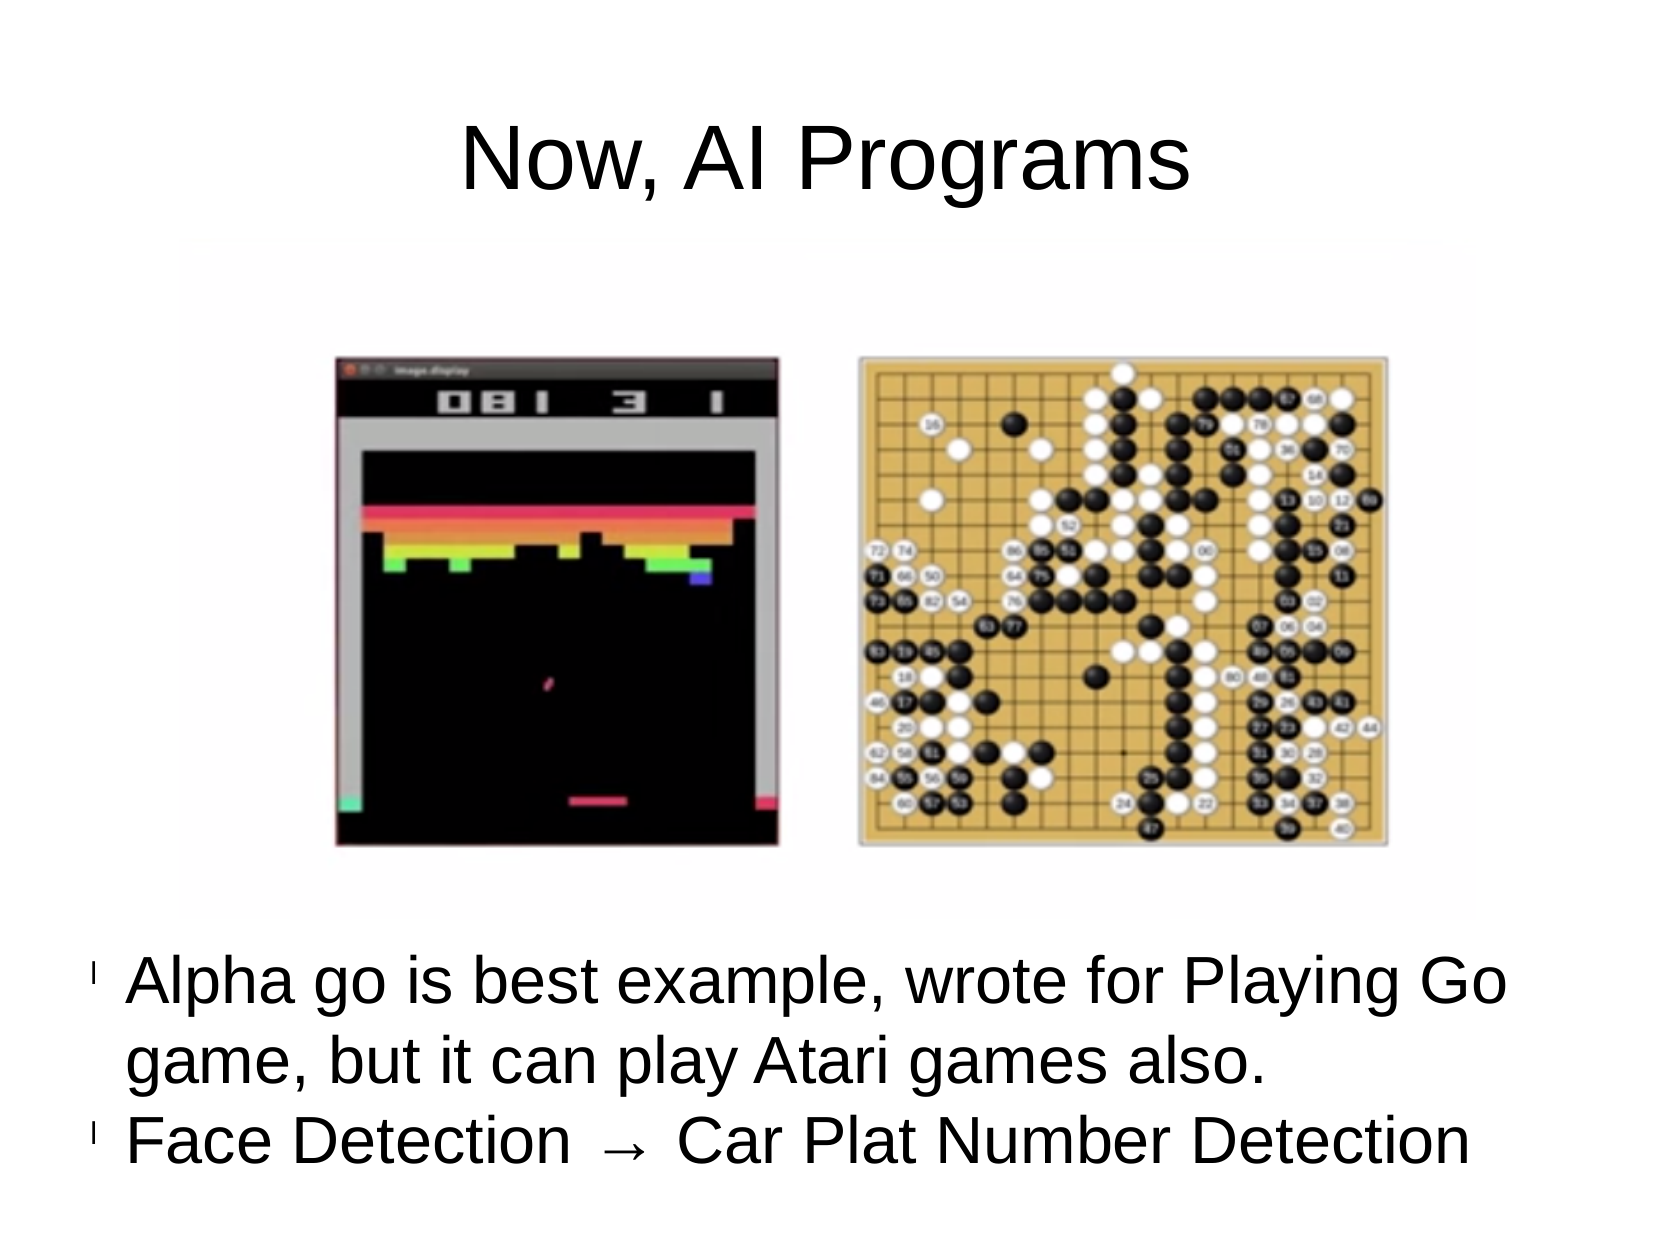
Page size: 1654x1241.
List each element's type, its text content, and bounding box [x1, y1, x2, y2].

picture [179, 238, 1477, 920]
text_box Alpha go is best example, wrote for Playing Go game, but it can play Atari games also. Face Detection → Car Plat Number Detection [89, 712, 1578, 1241]
text_box Now, AI Programs [82, 49, 1571, 257]
